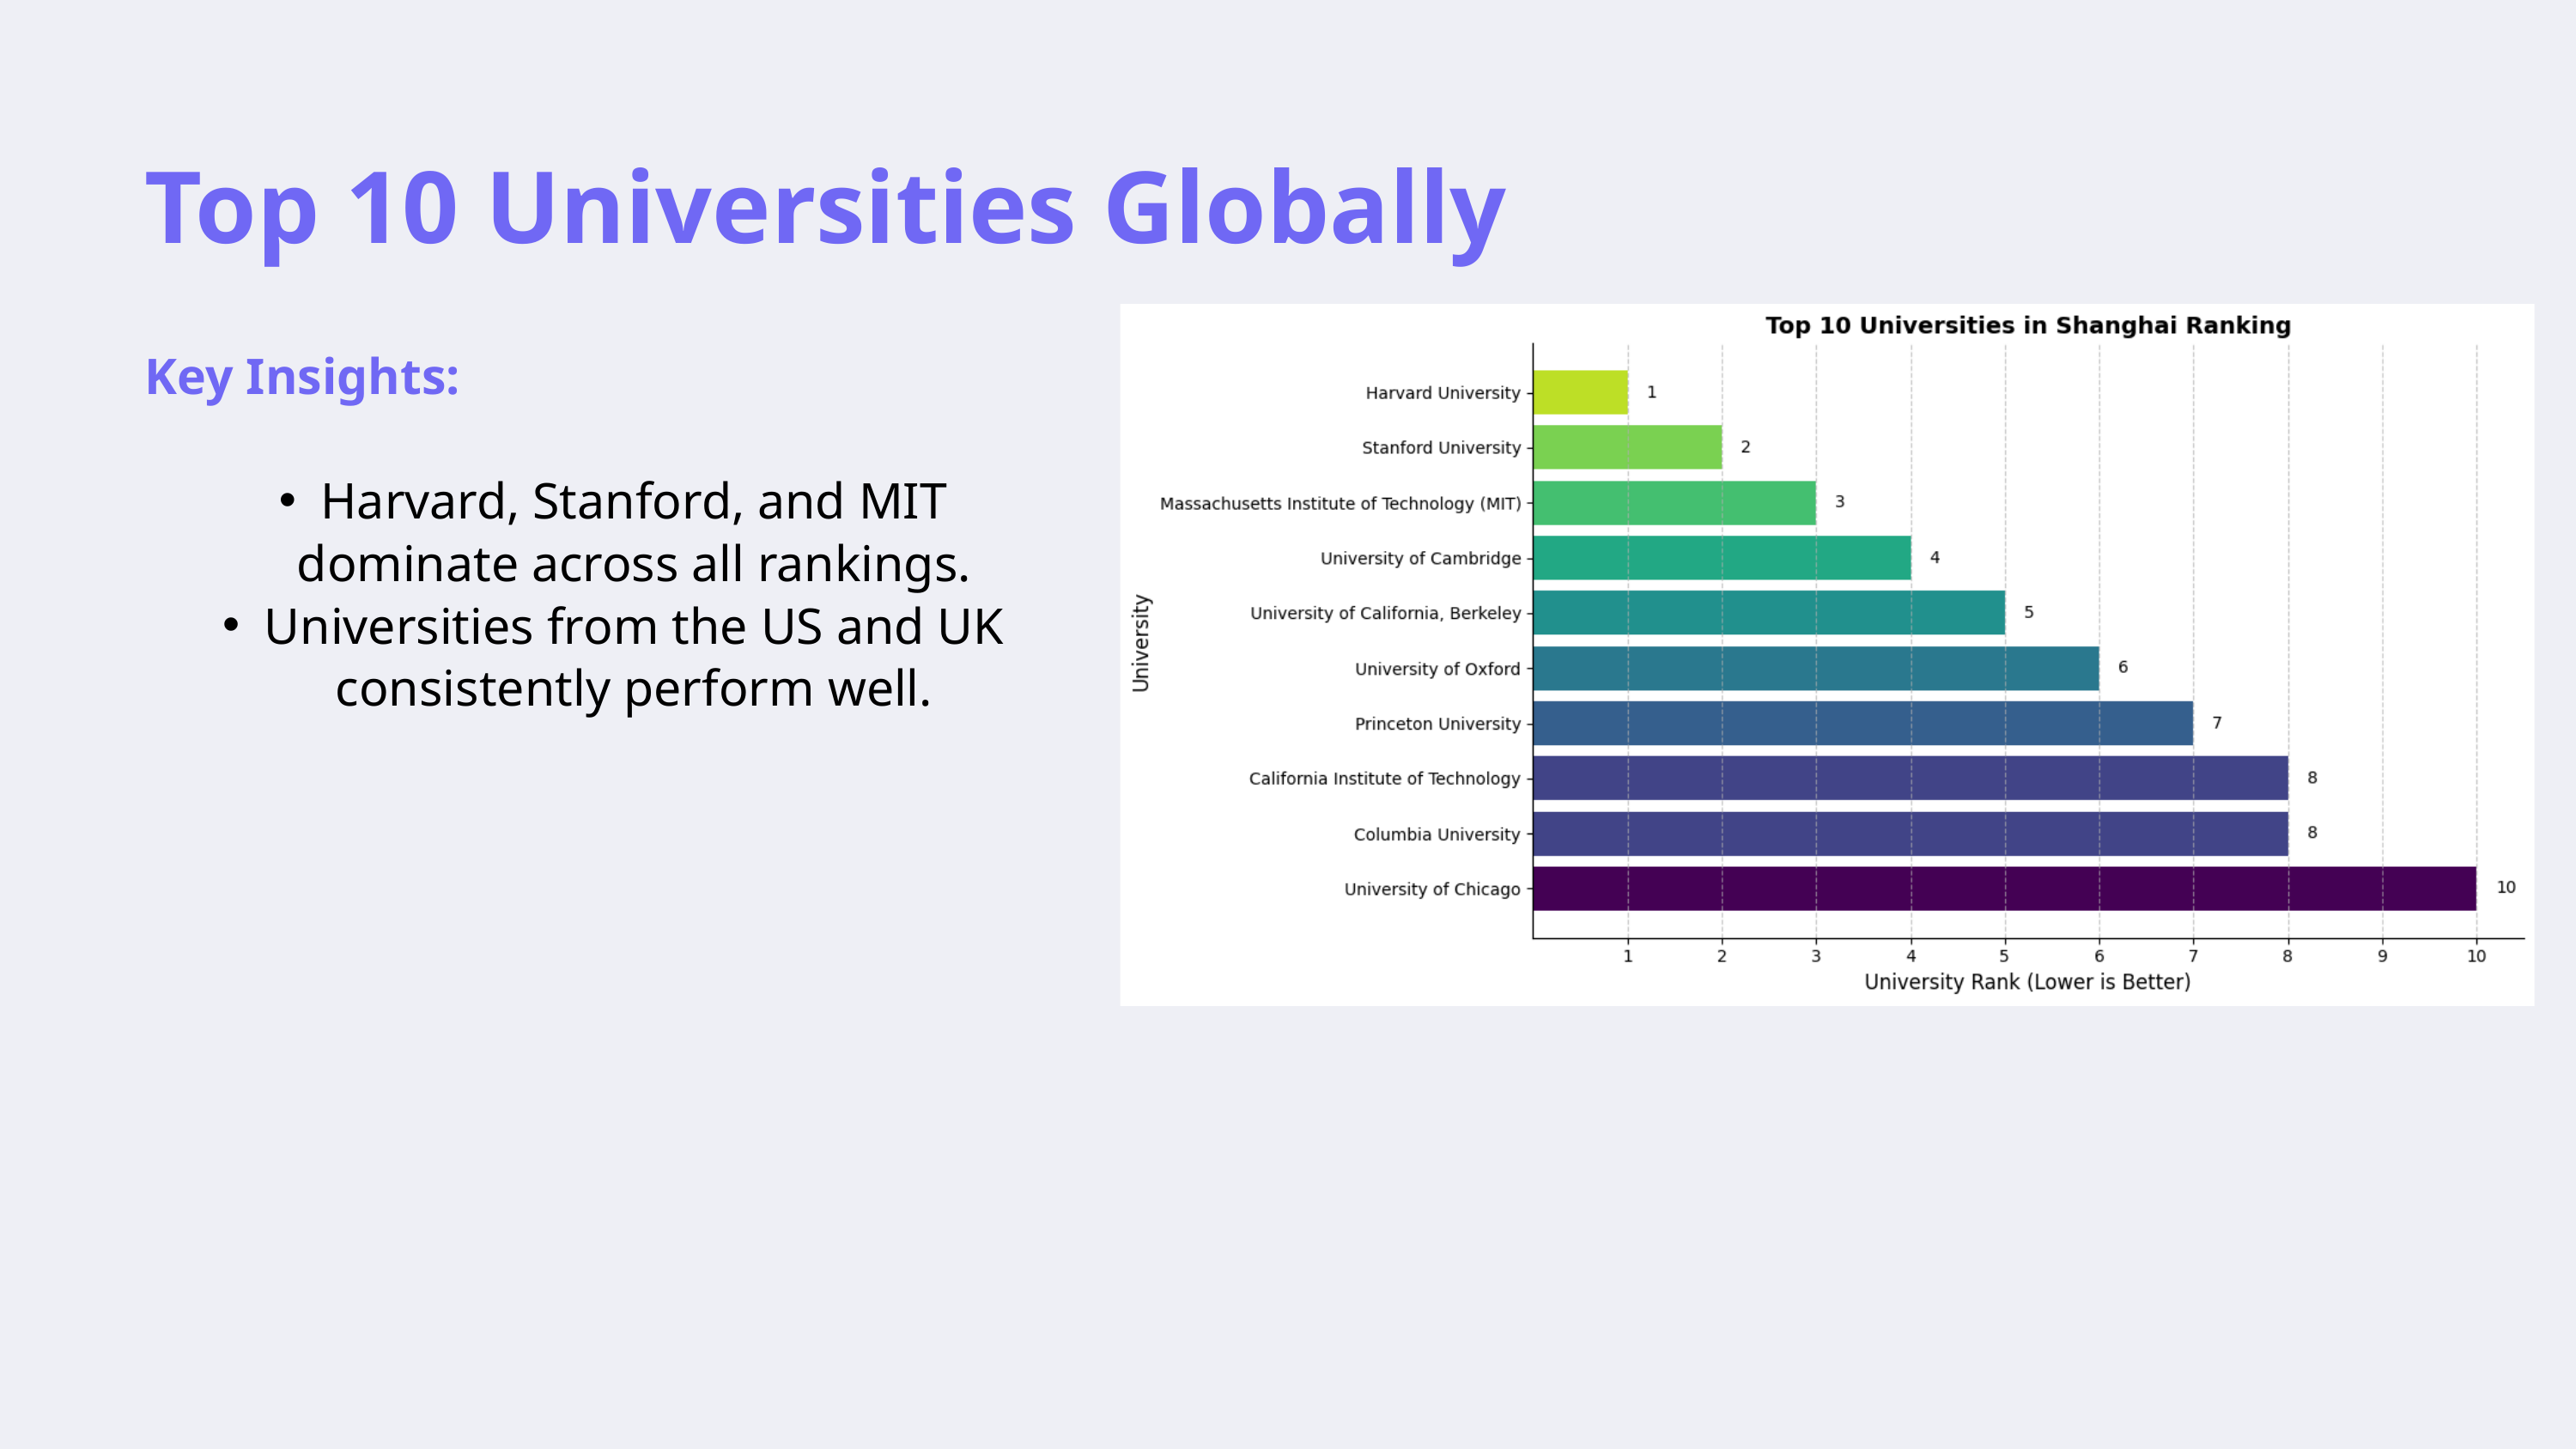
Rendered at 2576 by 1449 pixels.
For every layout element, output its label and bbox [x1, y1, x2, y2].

text_box [144, 144, 1558, 305]
text_box [0, 0, 2576, 1449]
text_box [144, 347, 647, 470]
